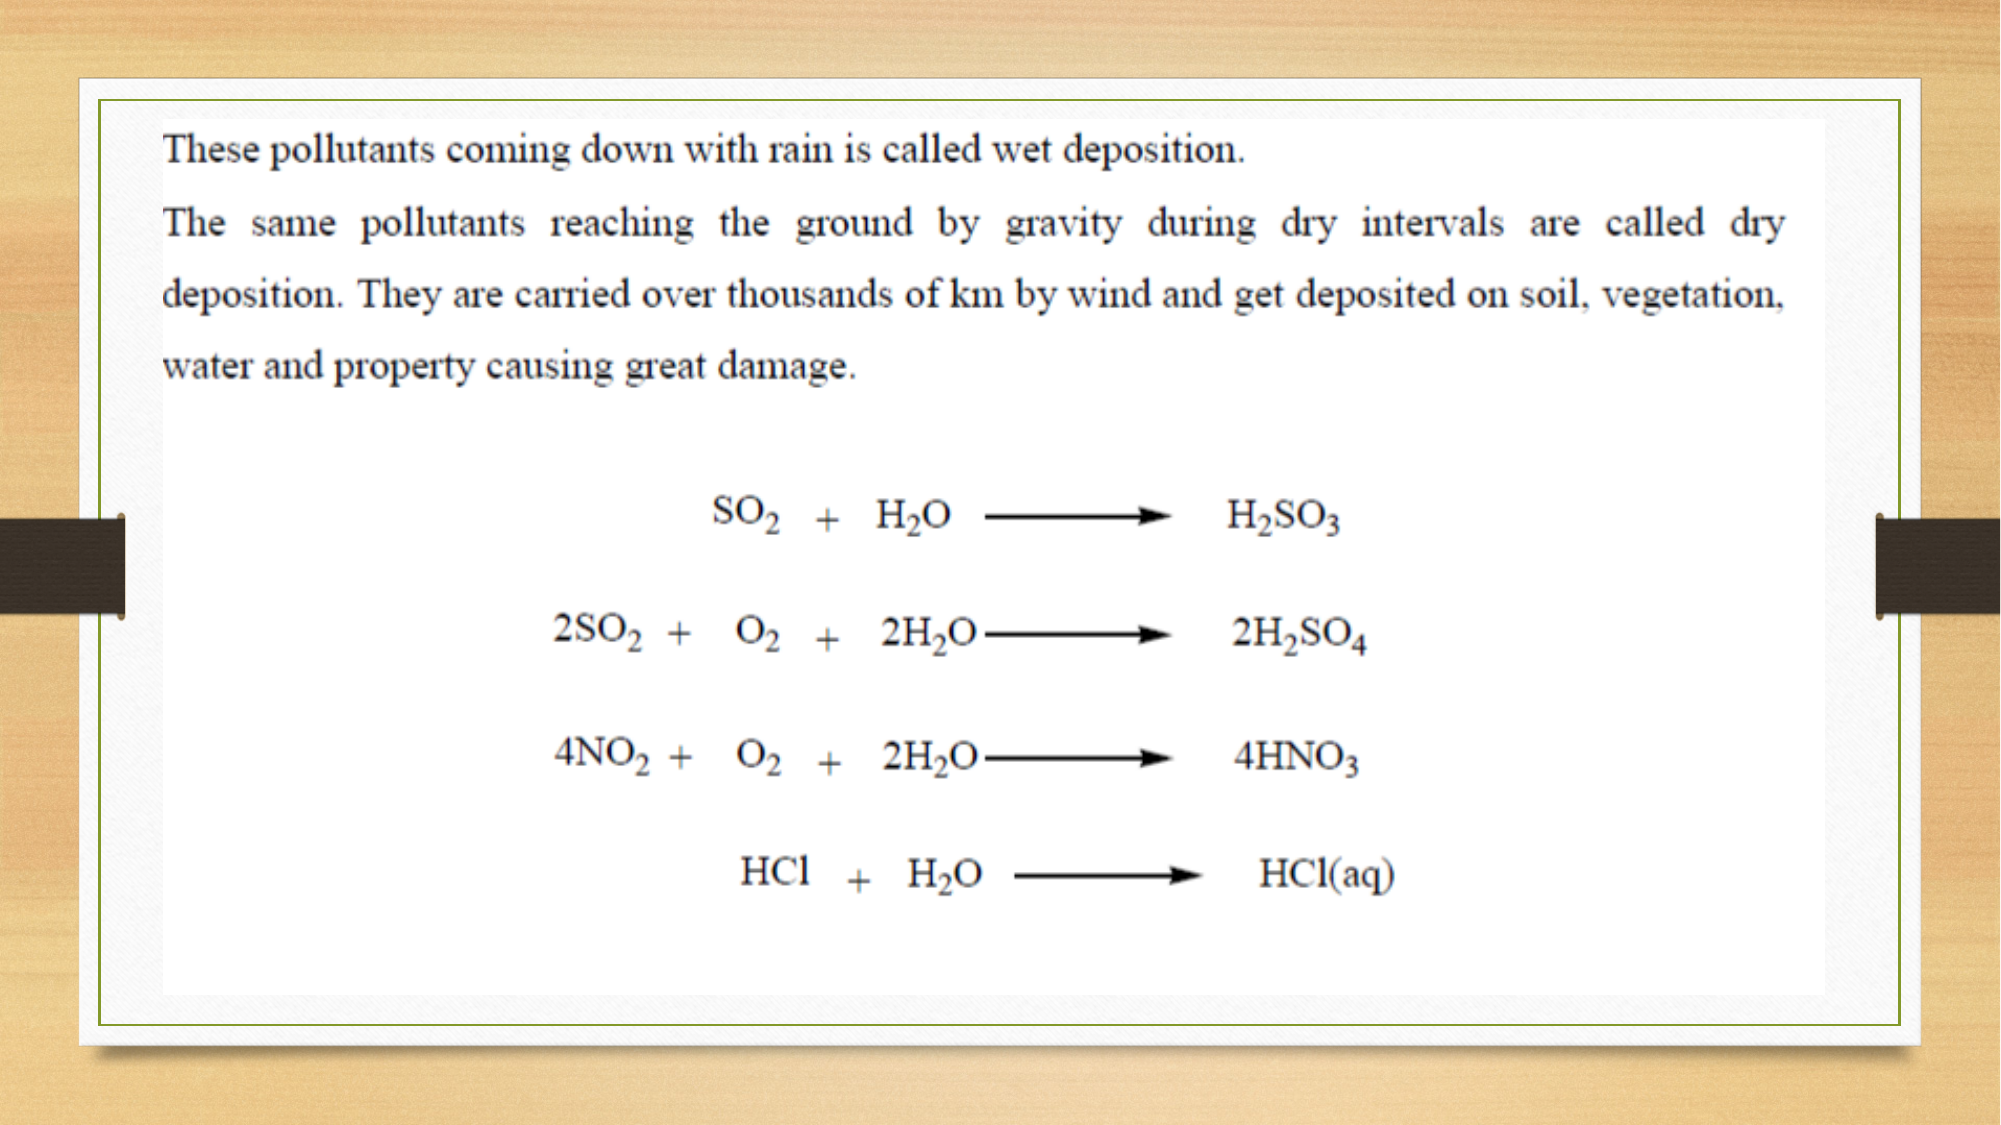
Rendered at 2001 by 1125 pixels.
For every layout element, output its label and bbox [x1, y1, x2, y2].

picture [0, 0, 2001, 1125]
list [163, 119, 1825, 995]
